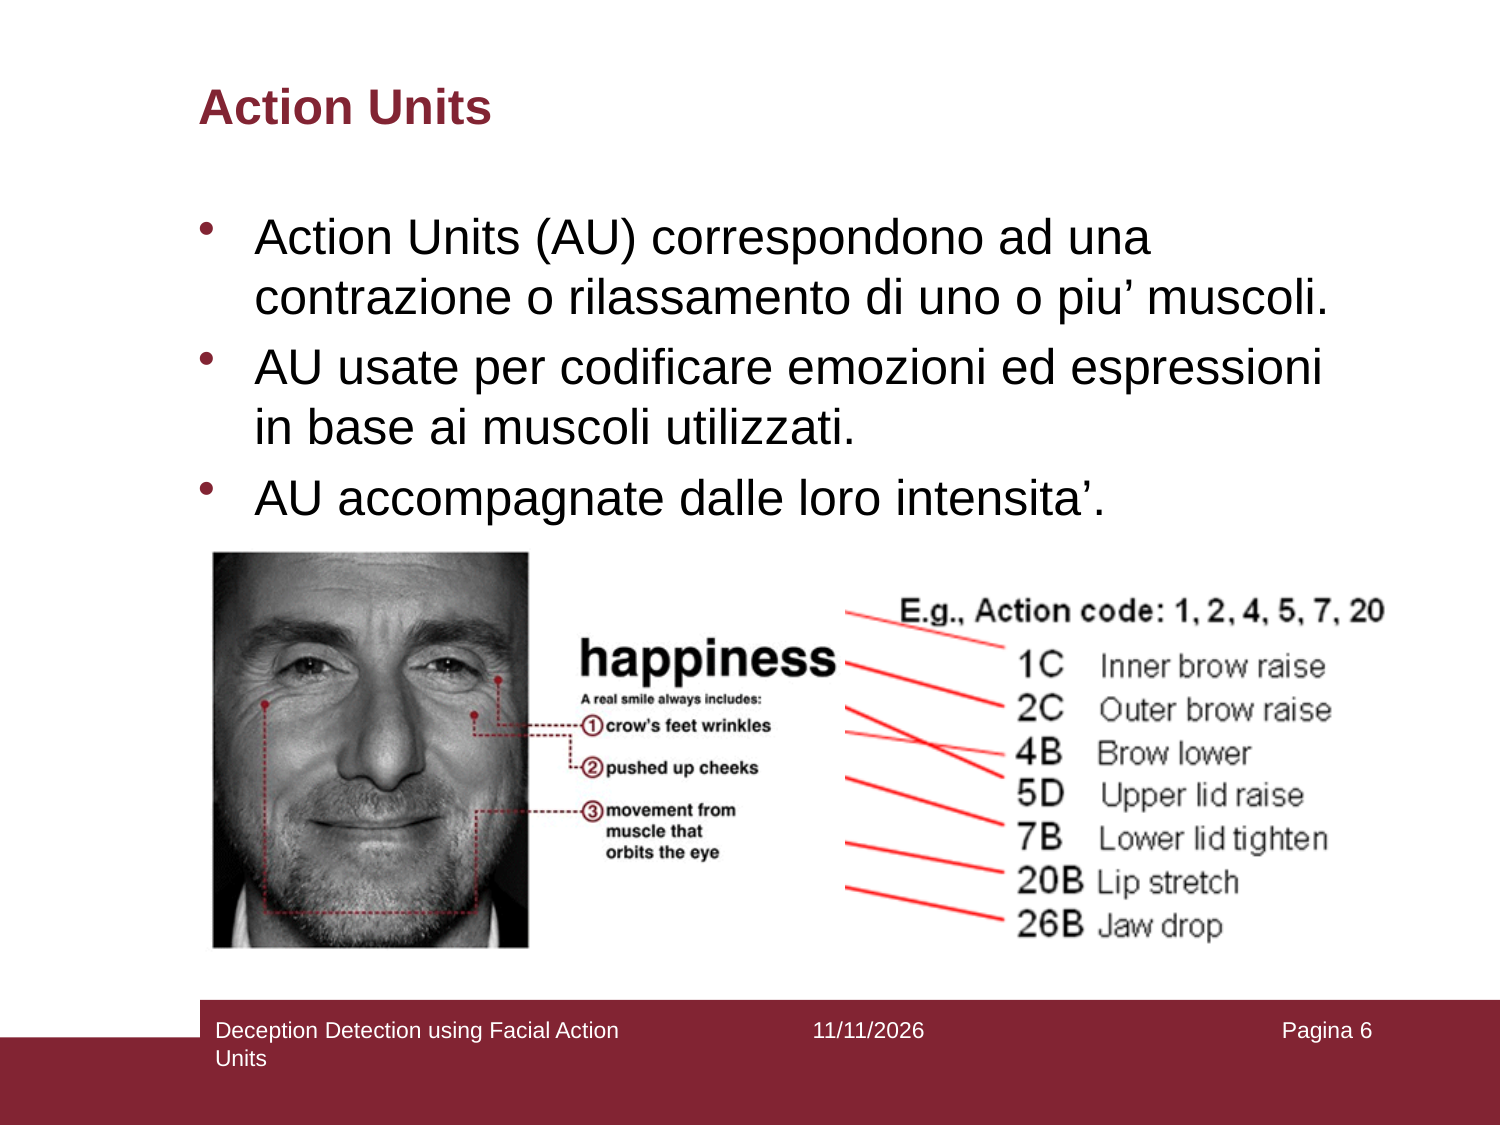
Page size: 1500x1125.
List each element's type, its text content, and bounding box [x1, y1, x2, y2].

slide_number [712, 1008, 1025, 1084]
list Action Units (AU) correspondono ad una contrazione o rilassamento di uno o piu’ muscoli. AU usate per codificare emozioni ed espressioni in base ai muscoli utilizzati. AU accompagnate dalle loro intensita’. [183, 197, 1388, 917]
footer Deception Detection using Facial Action Units [200, 1008, 675, 1084]
picture [199, 536, 1388, 963]
title Action Units [183, 67, 1424, 150]
slide_number Pagina 6 [1074, 1008, 1388, 1084]
